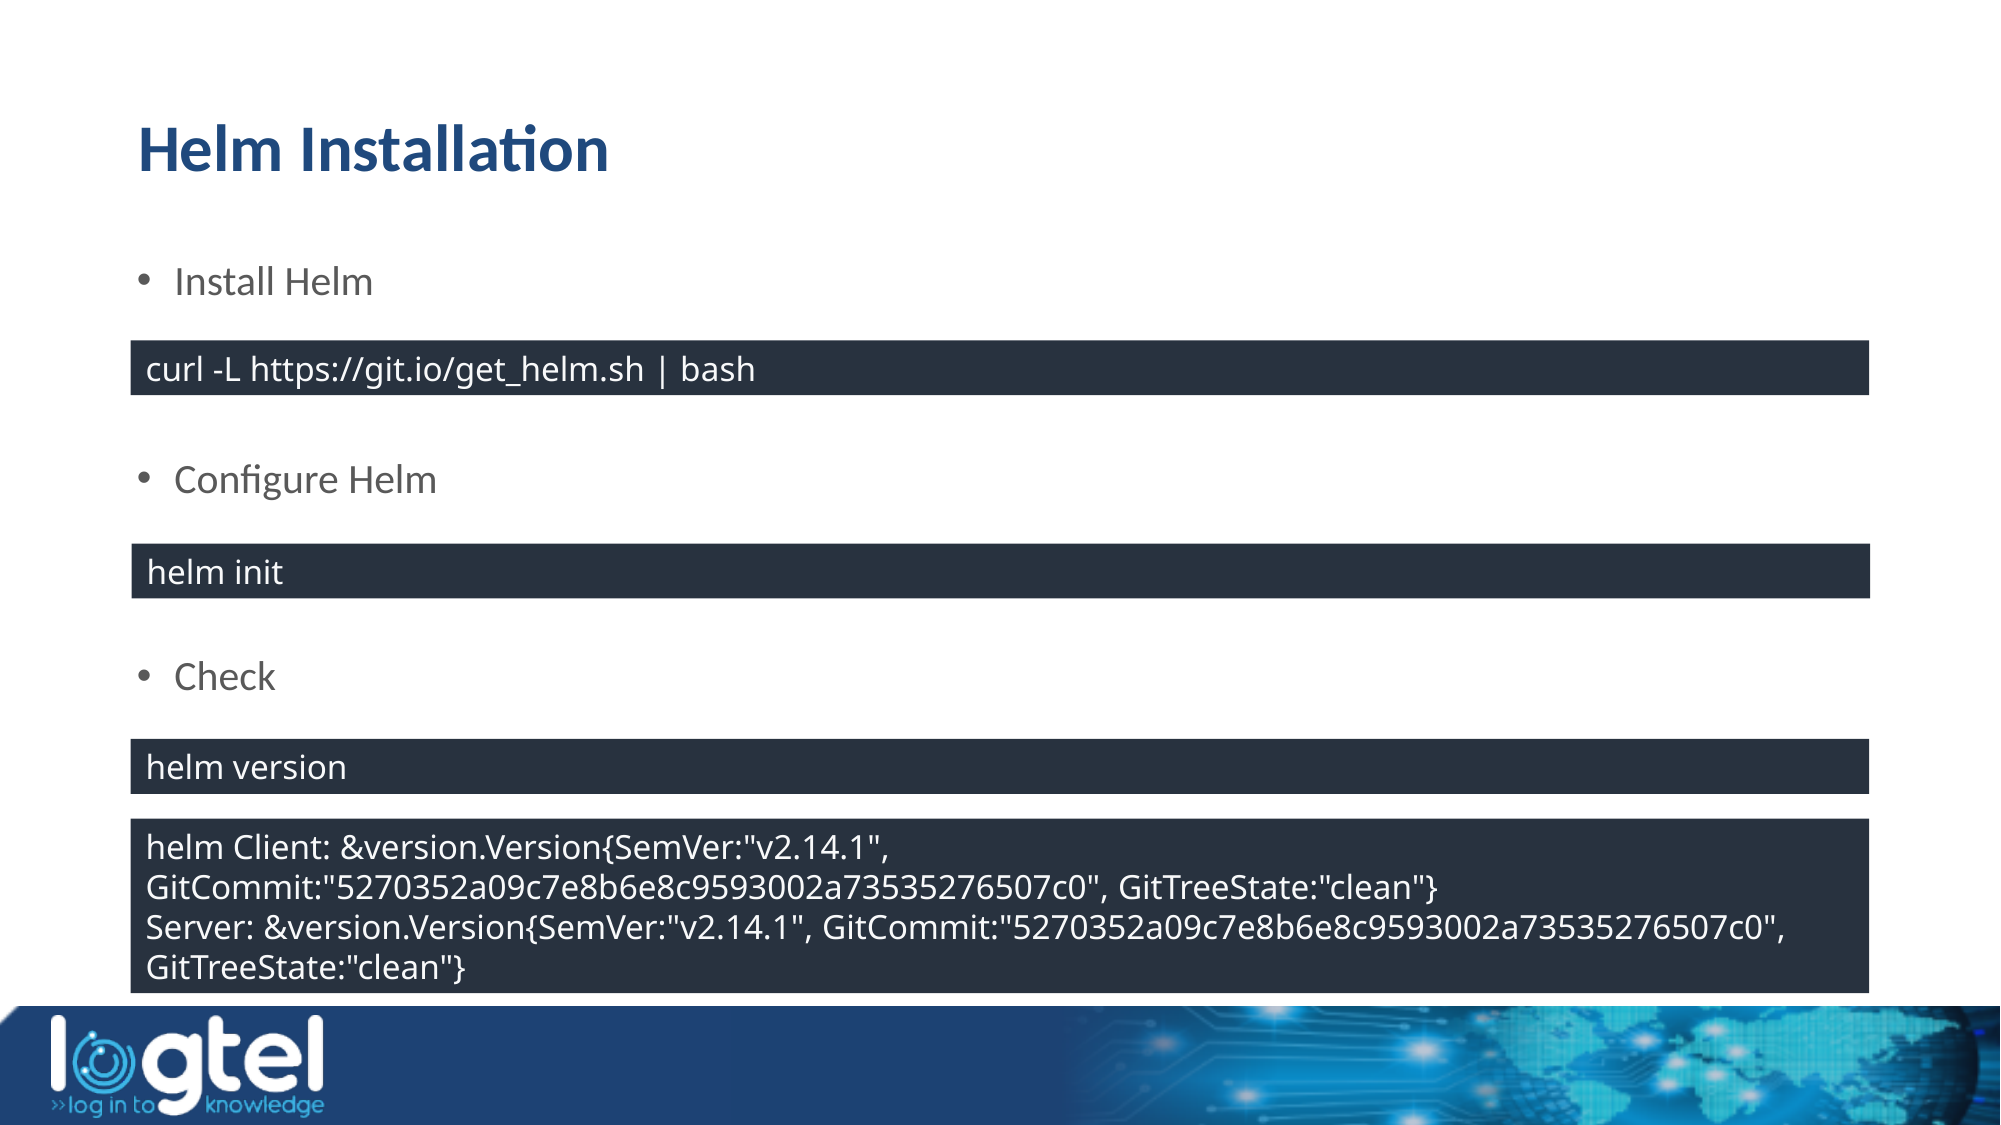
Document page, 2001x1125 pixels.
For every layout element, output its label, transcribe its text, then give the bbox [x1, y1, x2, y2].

list Install Helm Configure Helm Check [122, 252, 1813, 935]
text_box curl -L https://git.io/get_helm.sh | bash [1813, 340, 1870, 396]
picture [0, 1006, 2000, 1125]
picture [1544, 1117, 1555, 1123]
picture [1650, 1022, 1664, 1029]
text_box helm Client: &version.Version{SemVer:"v2.14.1", GitCommit:"5270352a09c7e8b6e8c9593002a73535276507c0", GitTreeState:"clean"} Server: &version.Version{SemVer:"v2.14.1", GitCommit:"5270352a09c7e8b6e8c9593002a73535276507c0", GitTreeState:"clean"} [130, 818, 1870, 994]
text_box helm version [130, 738, 1870, 794]
title Helm Installation [123, 106, 1900, 193]
picture [1818, 1114, 1827, 1119]
text_box helm init [131, 543, 1871, 599]
picture [1372, 1006, 1431, 1013]
picture [1700, 1006, 1721, 1010]
picture [1992, 1071, 2000, 1076]
